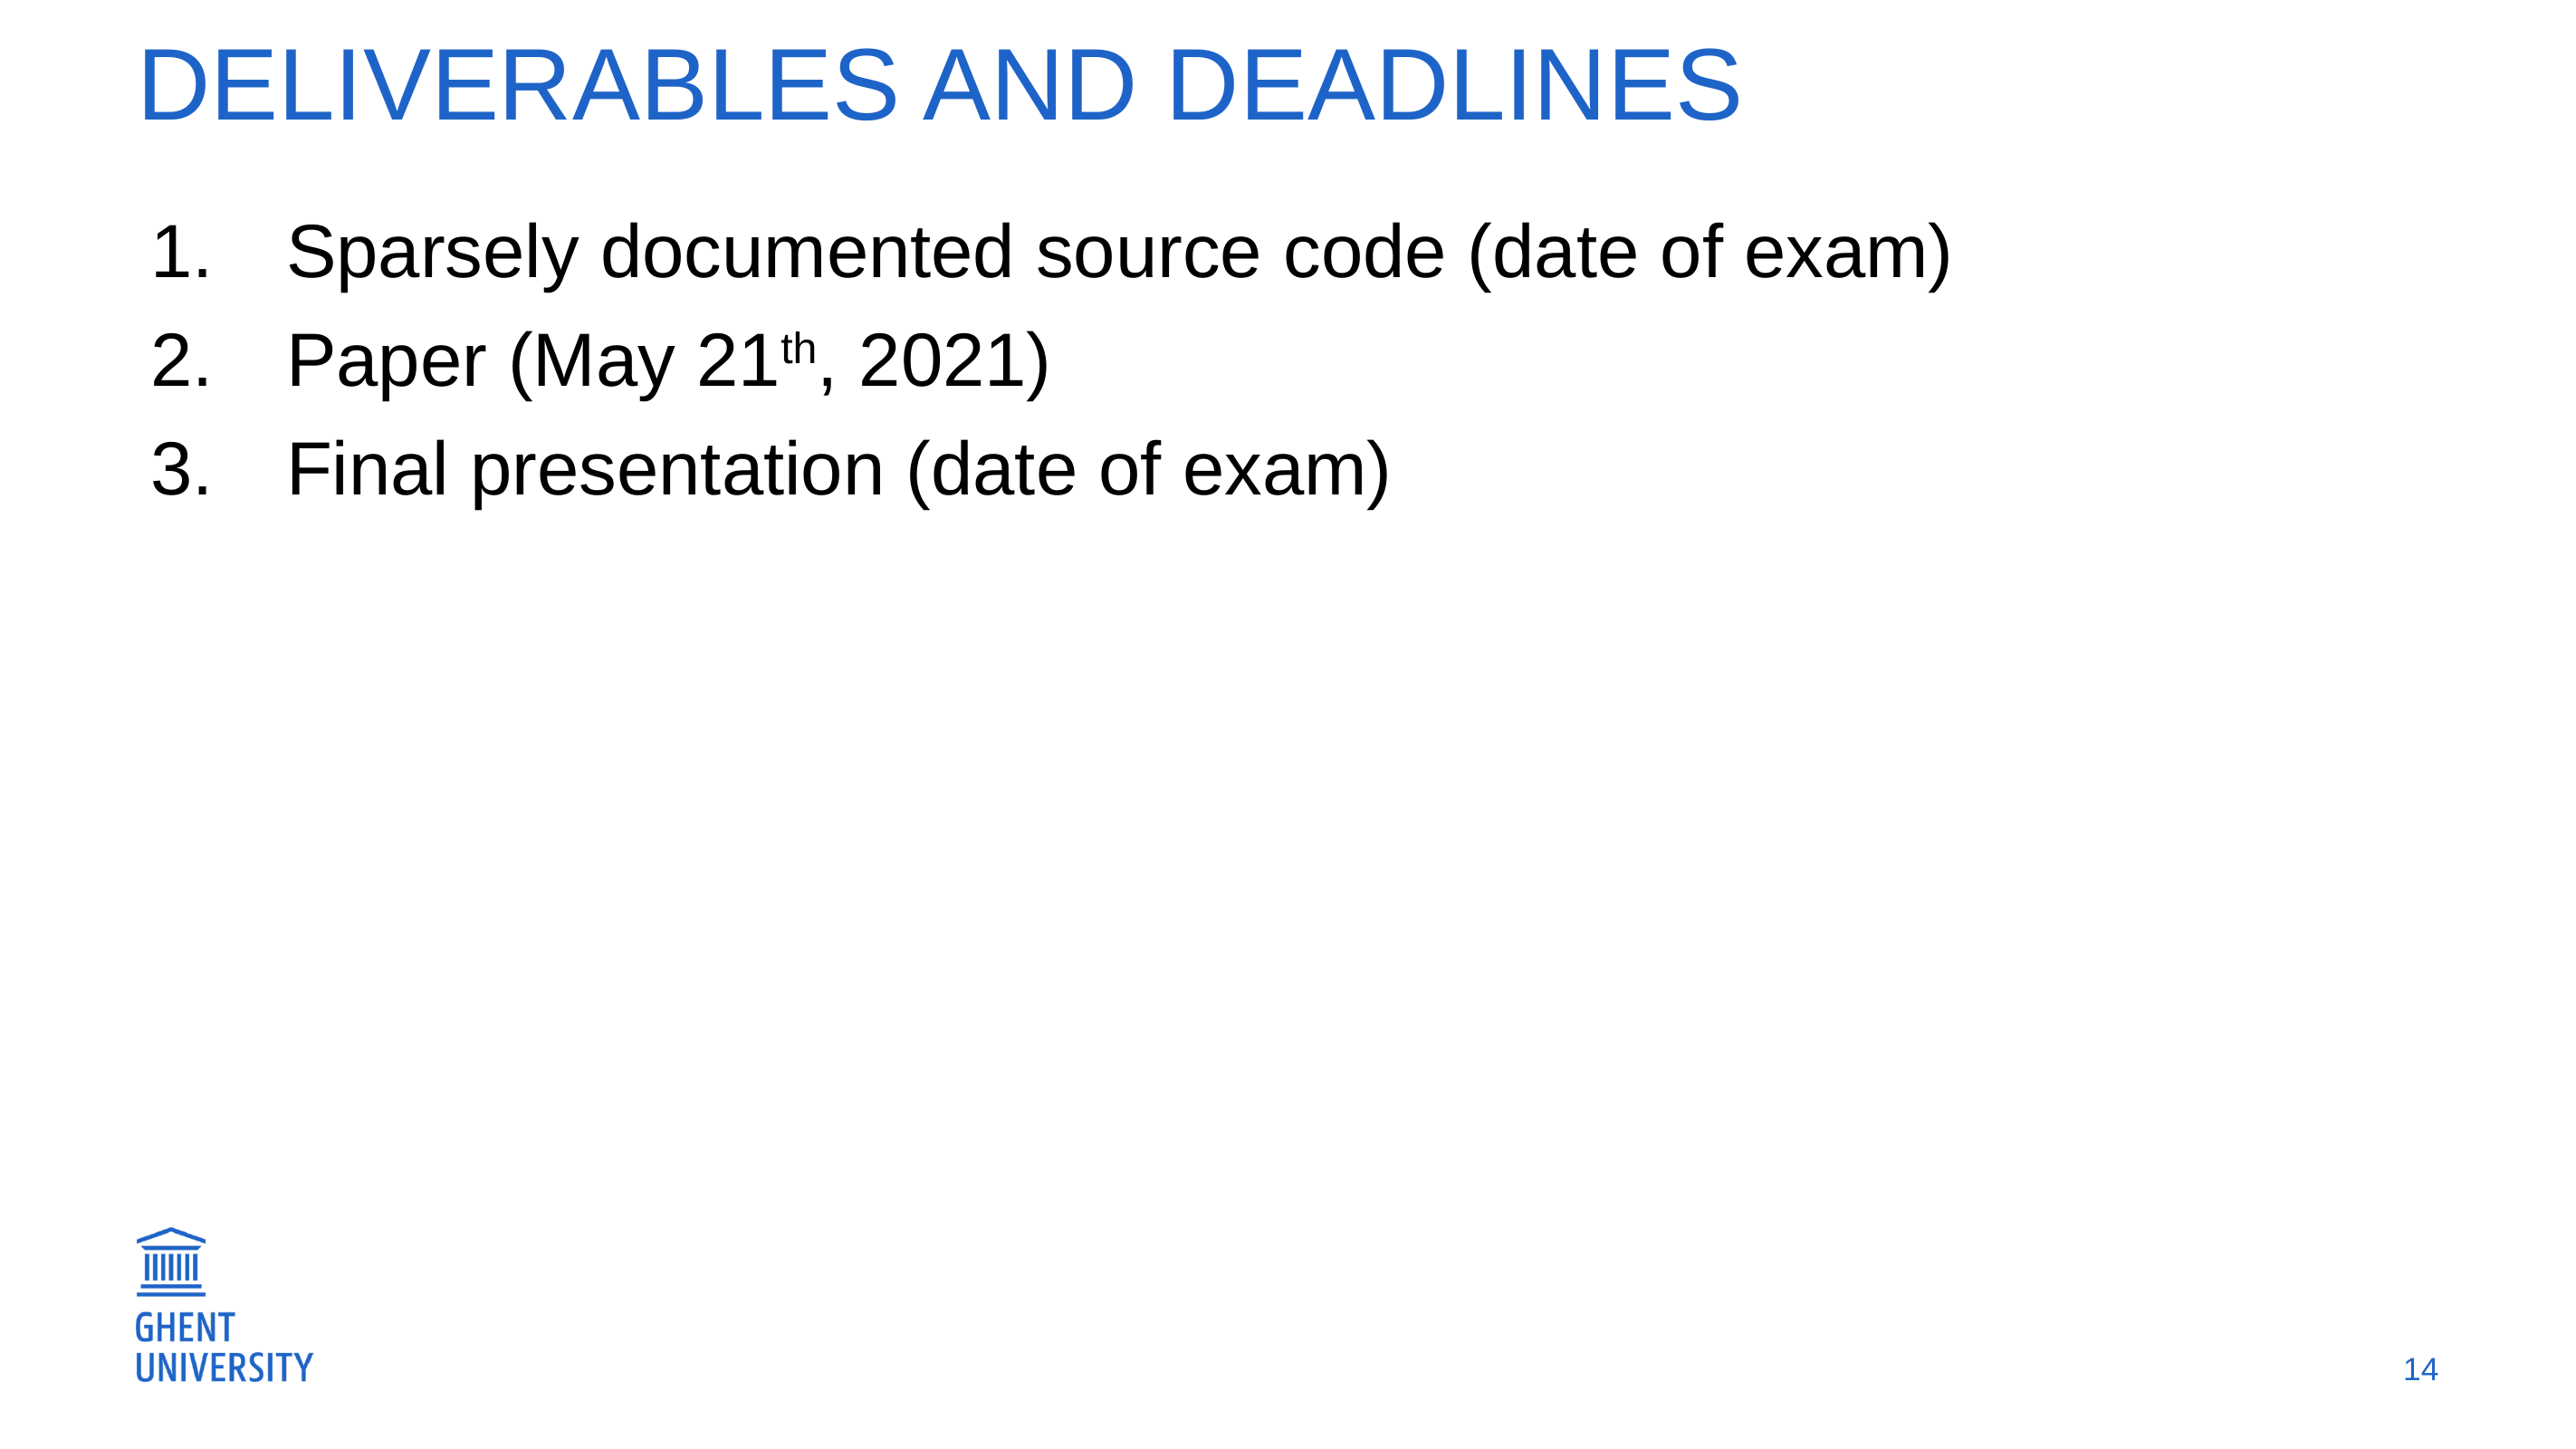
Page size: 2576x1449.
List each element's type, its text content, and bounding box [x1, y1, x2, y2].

list Sparsely documented source code (date of exam) Paper (May 21th, 2021) Final presentation (date of exam) [124, 177, 2456, 1173]
title Deliverables and deadlines [123, 20, 2456, 149]
slide_number 14 [2315, 1329, 2453, 1407]
picture [68, 1175, 411, 1449]
